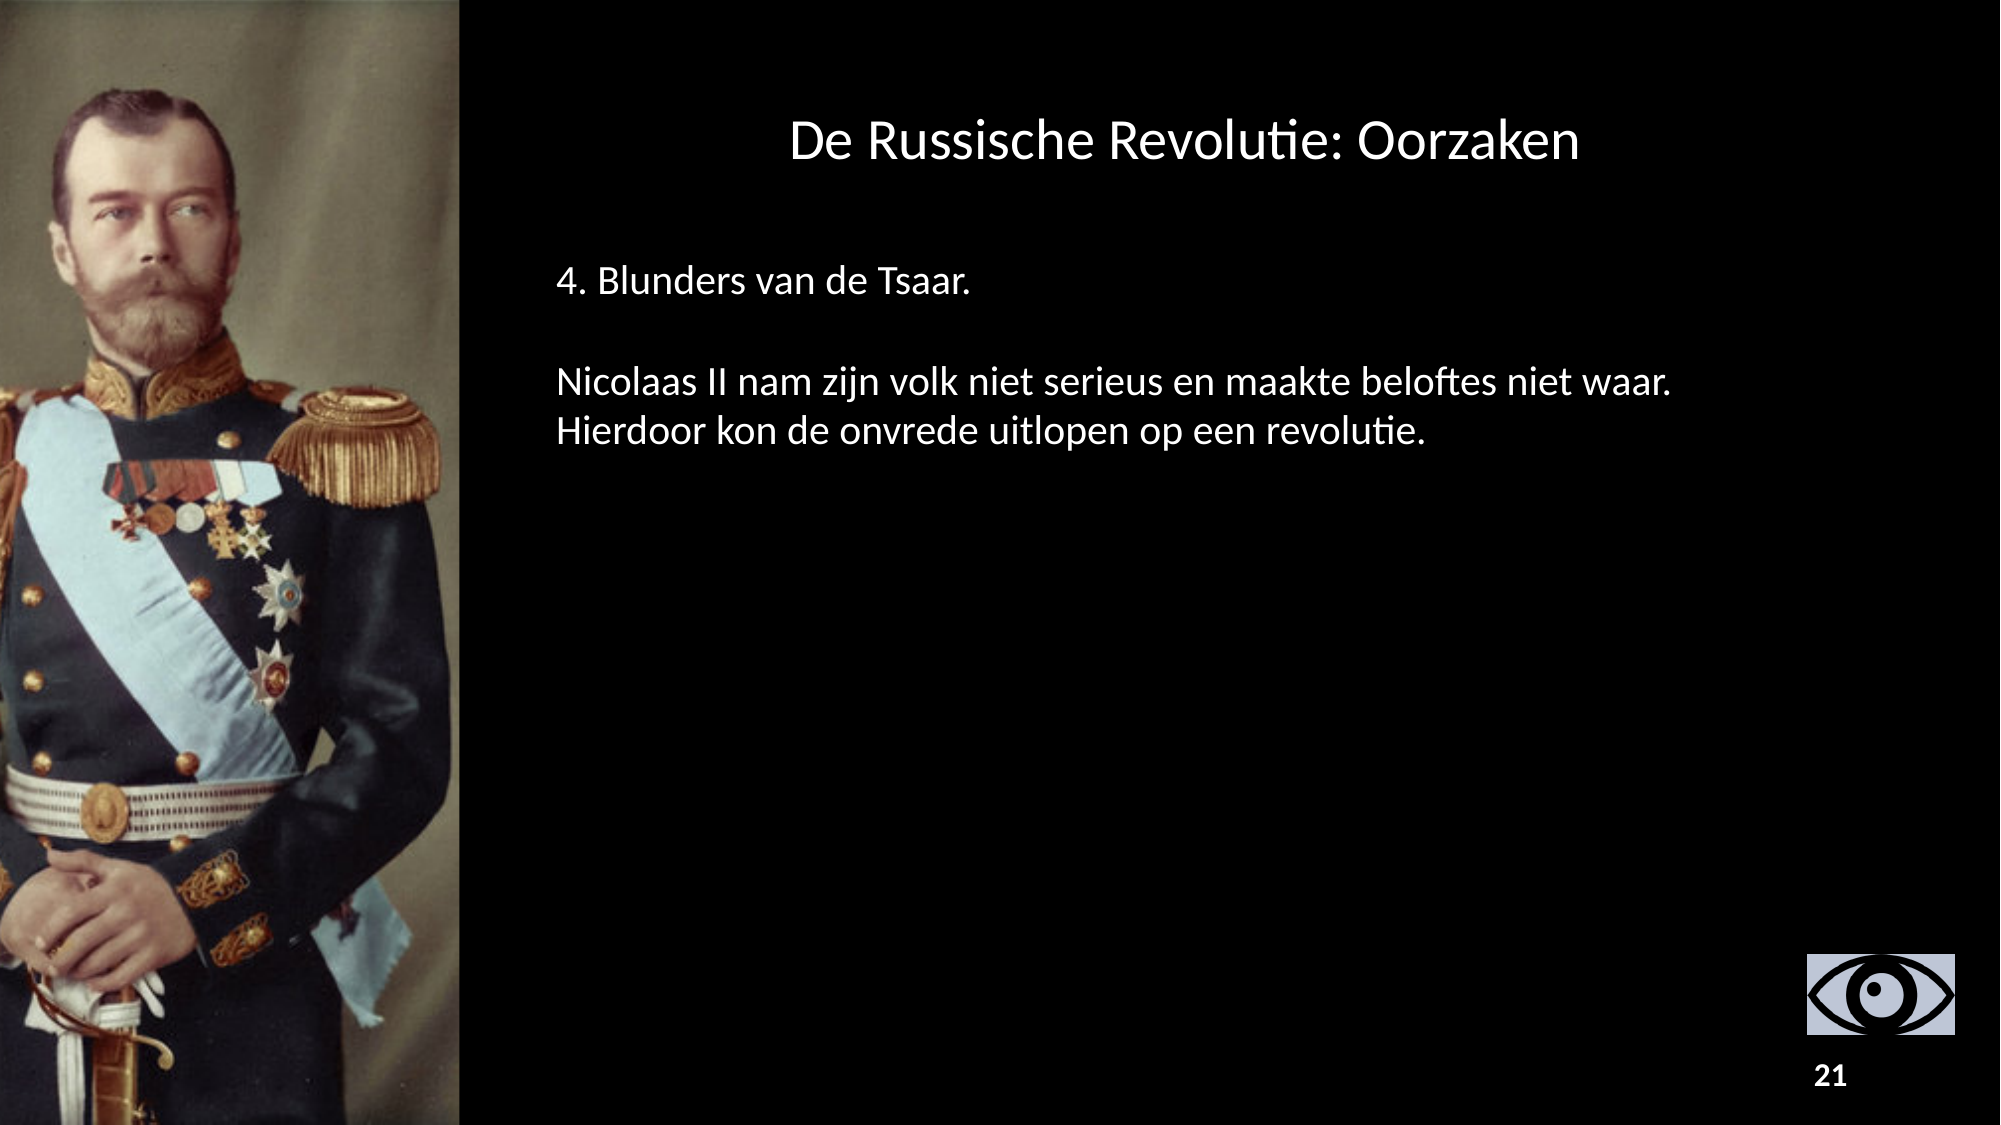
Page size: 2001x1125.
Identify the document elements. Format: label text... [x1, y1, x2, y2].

picture [1807, 954, 1955, 1036]
text_box De Russische Revolutie: Oorzaken [774, 93, 1597, 179]
picture [0, 0, 460, 1125]
text_box 4. Blunders van de Tsaar. Nicolaas II nam zijn volk niet serieus en maakte beloftes niet waar. Hierdoor kon de onvrede uitlopen op een revolutie. [541, 245, 1799, 506]
slide_number 21 [1830, 1051, 1863, 1103]
text_box [511, 225, 1830, 1125]
